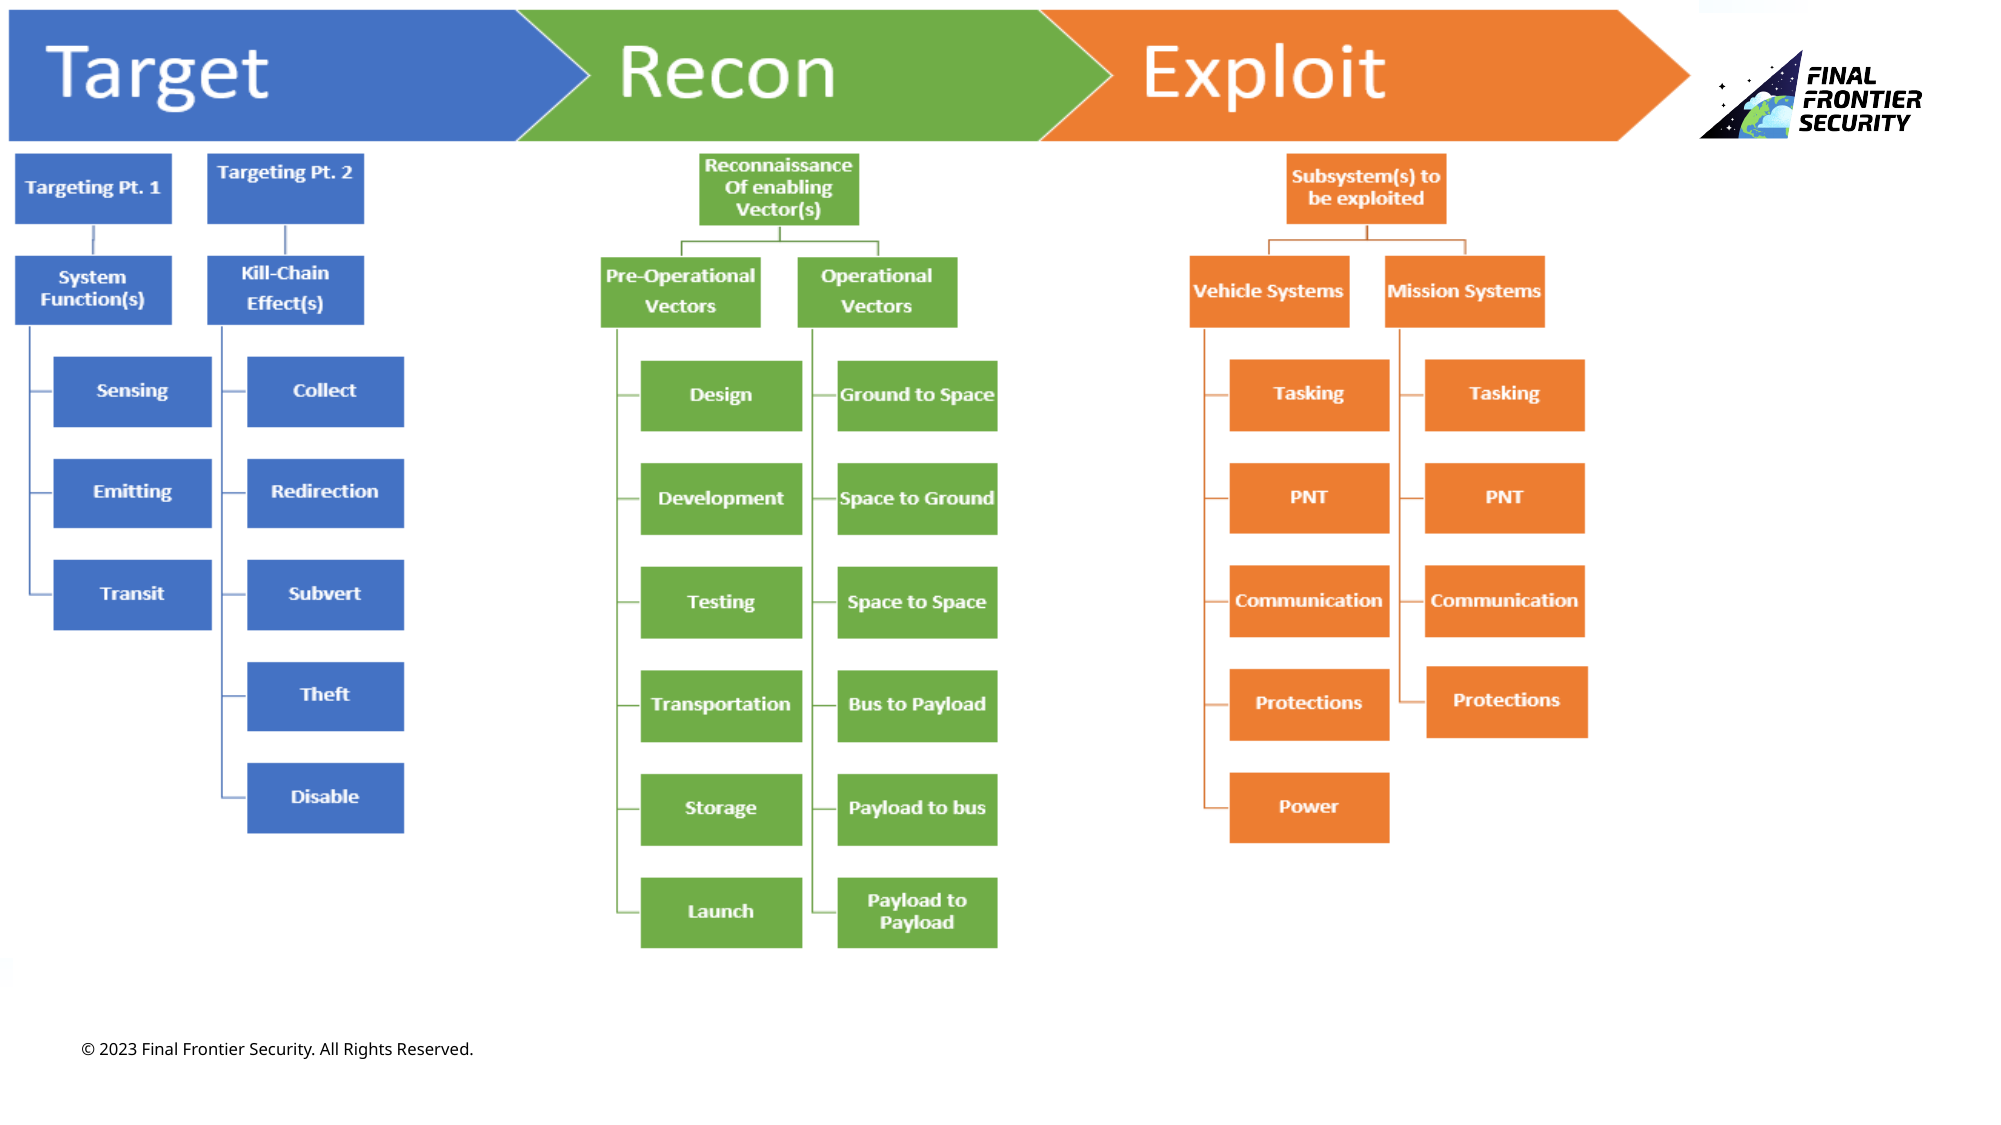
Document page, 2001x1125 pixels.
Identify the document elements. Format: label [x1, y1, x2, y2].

picture [0, 0, 1931, 958]
